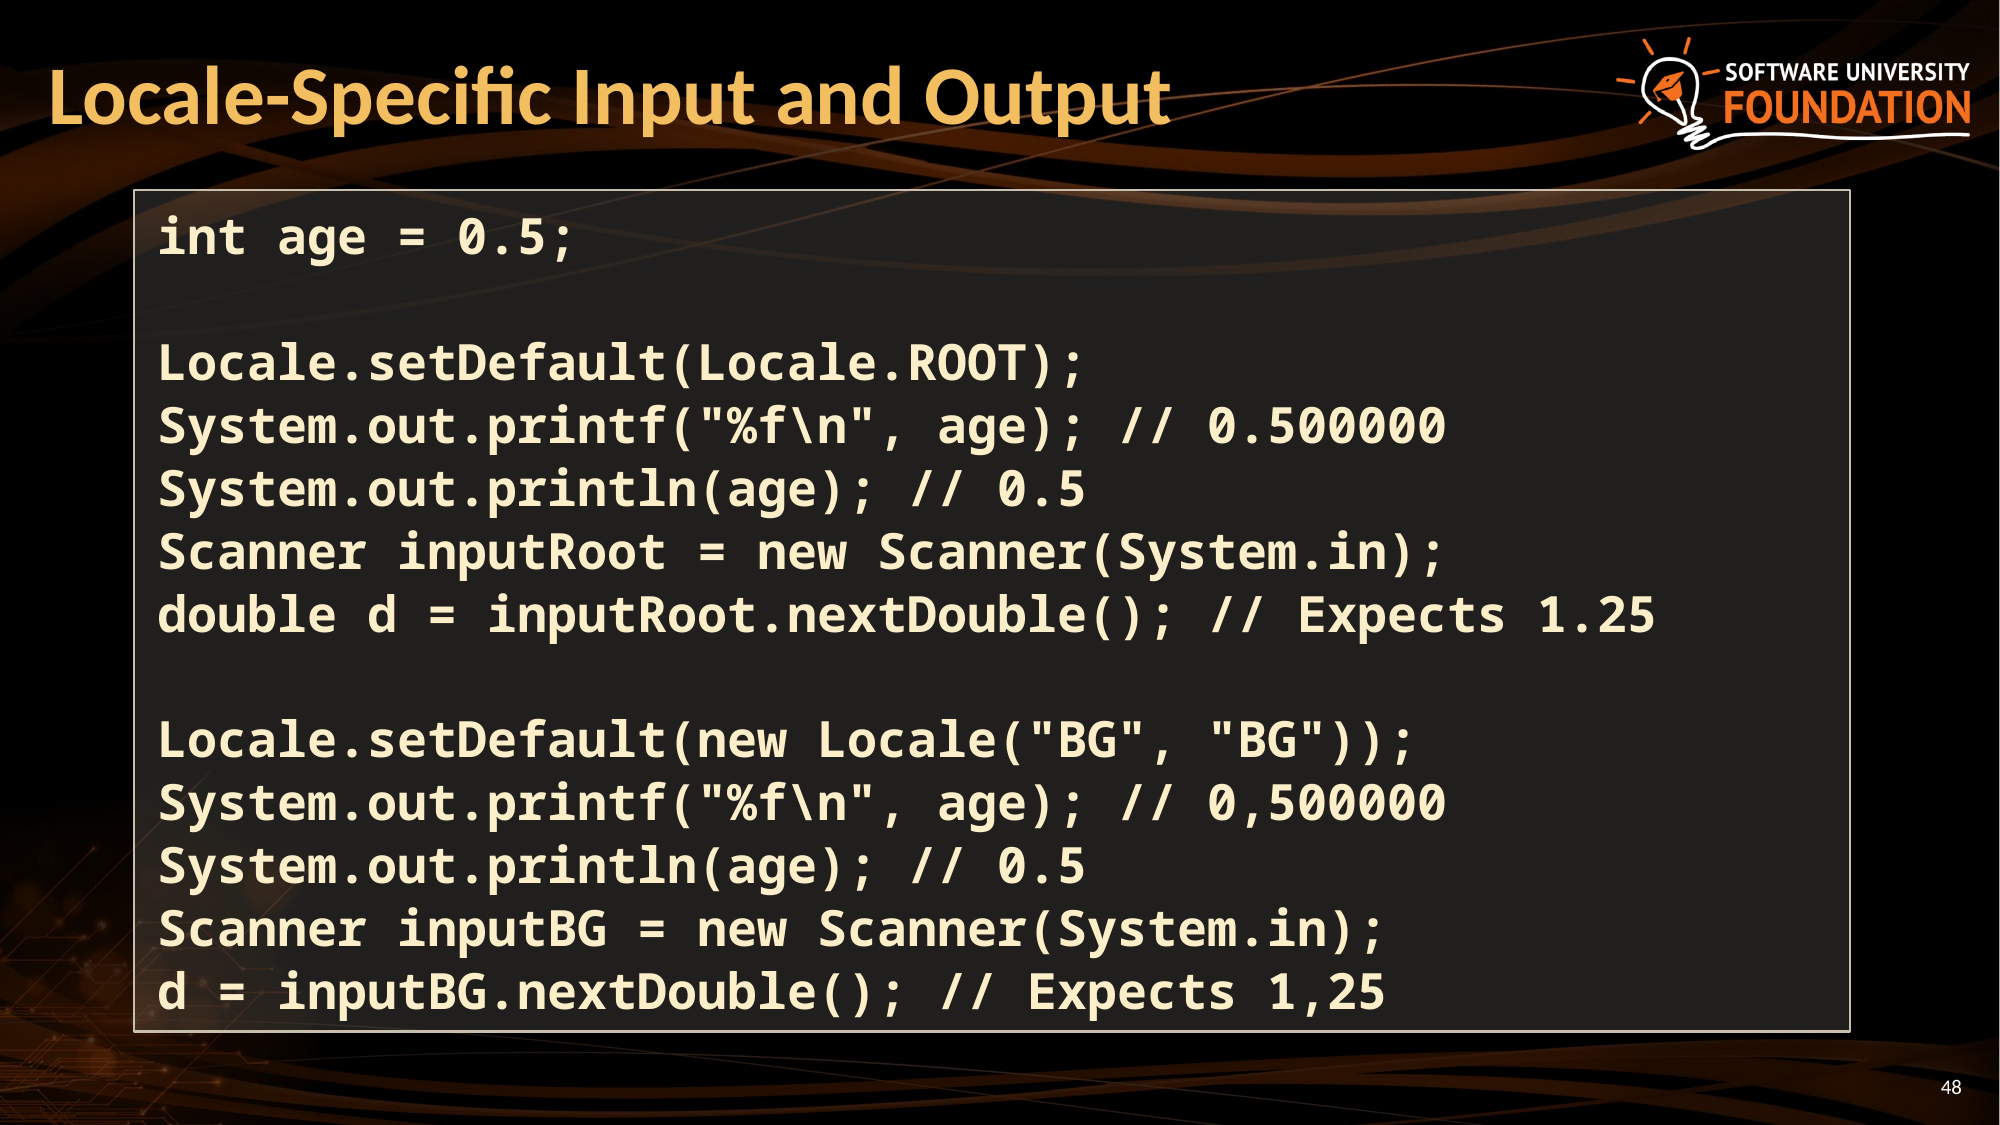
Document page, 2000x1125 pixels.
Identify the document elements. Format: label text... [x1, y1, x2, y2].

picture [0, 0, 2000, 1125]
title Locale-Specific Input and Output [30, 6, 1602, 189]
text_box int age = 0.5; Locale.setDefault(Locale.ROOT); System.out.printf("%f\n", age); // 0.500000 System.out.println(age); // 0.5 Scanner inputRoot = new Scanner(System.in); double d = inputRoot.nextDouble(); // Expects 1.25 Locale.setDefault(new Locale("BG", "BG")); System.out.printf("%f\n", age); // 0,500000 System.out.println(age); // 0.5 Scanner inputBG = new Scanner(System.in); d = inputBG.nextDouble(); // Expects 1,25 [133, 189, 1850, 1032]
slide_number 48 [1897, 1070, 1968, 1103]
